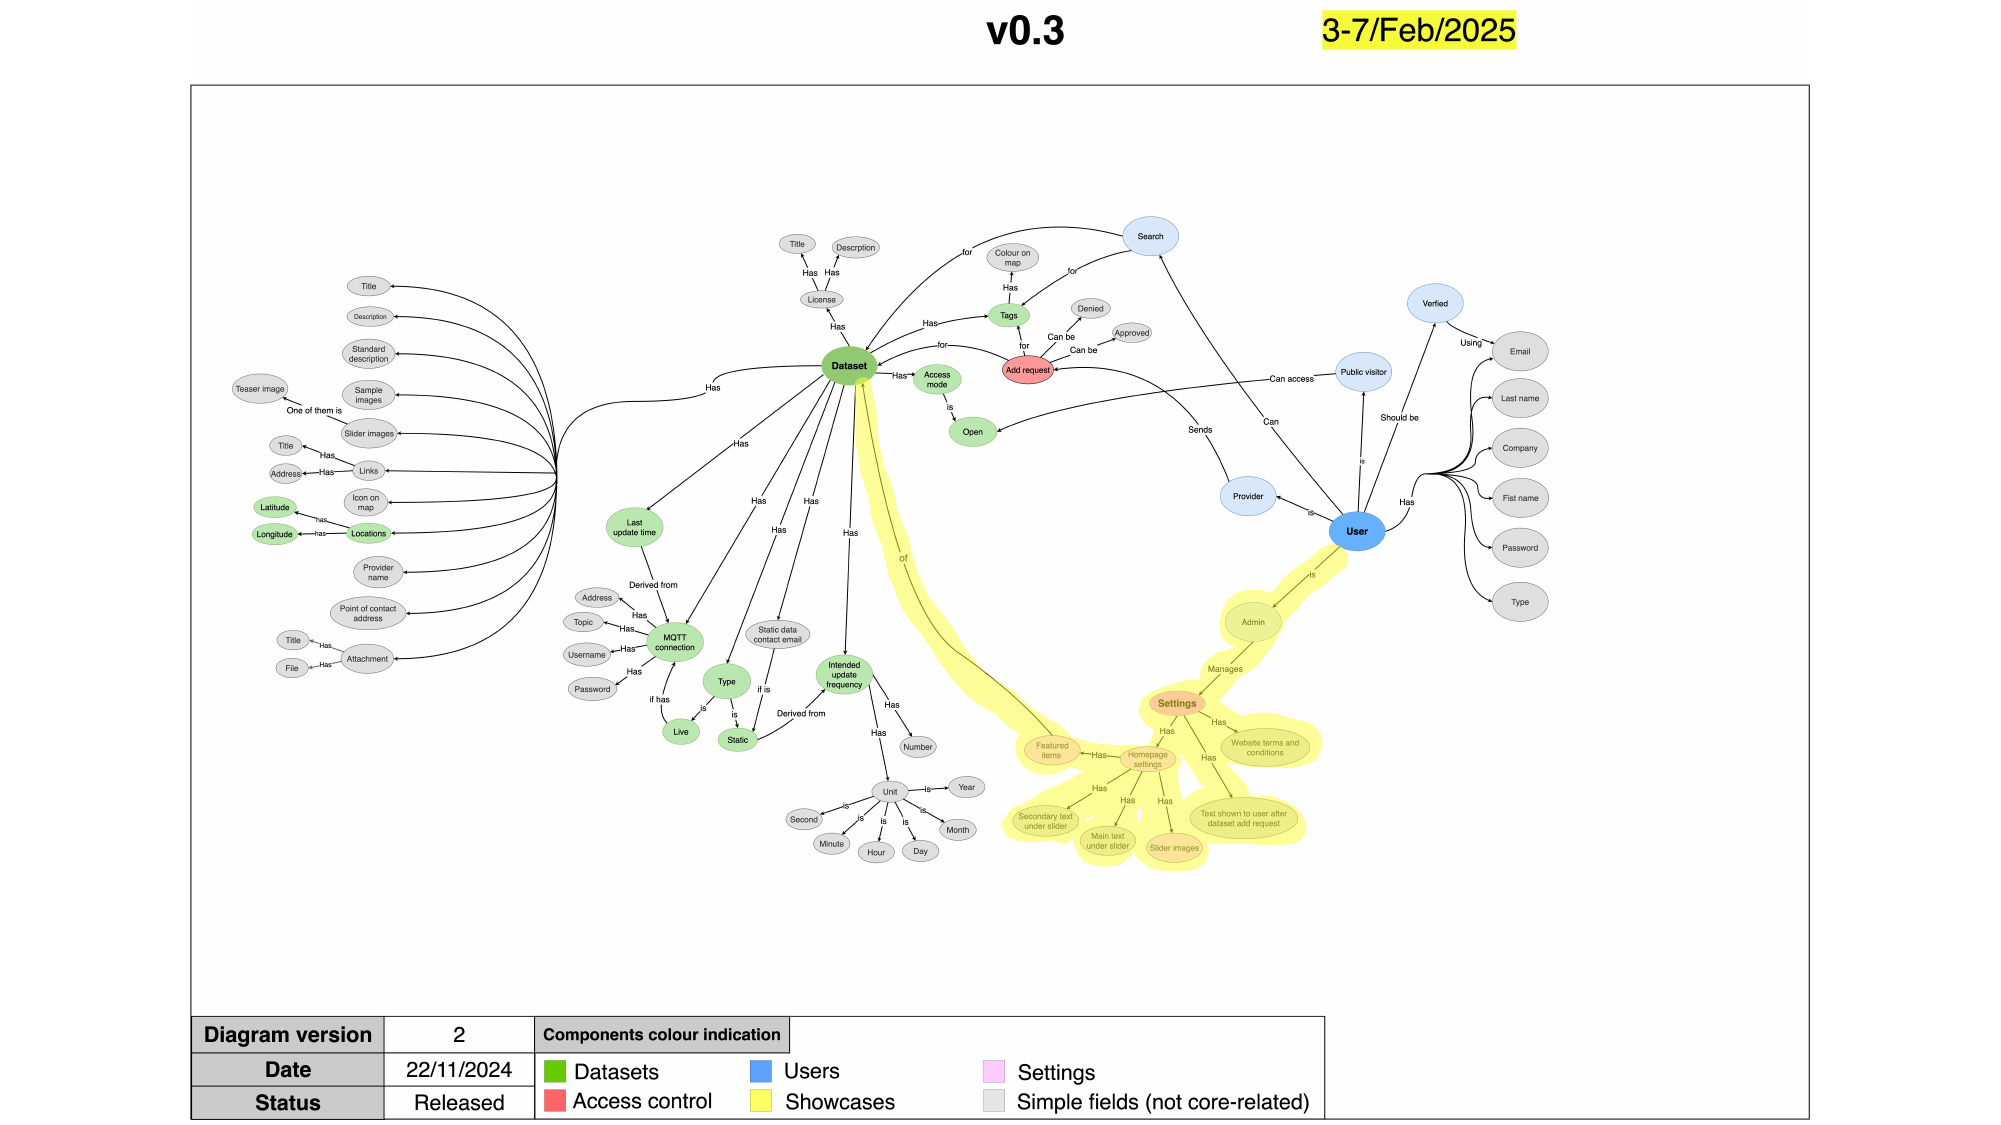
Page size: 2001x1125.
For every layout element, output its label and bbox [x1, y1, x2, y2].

picture [187, 1, 1813, 1124]
